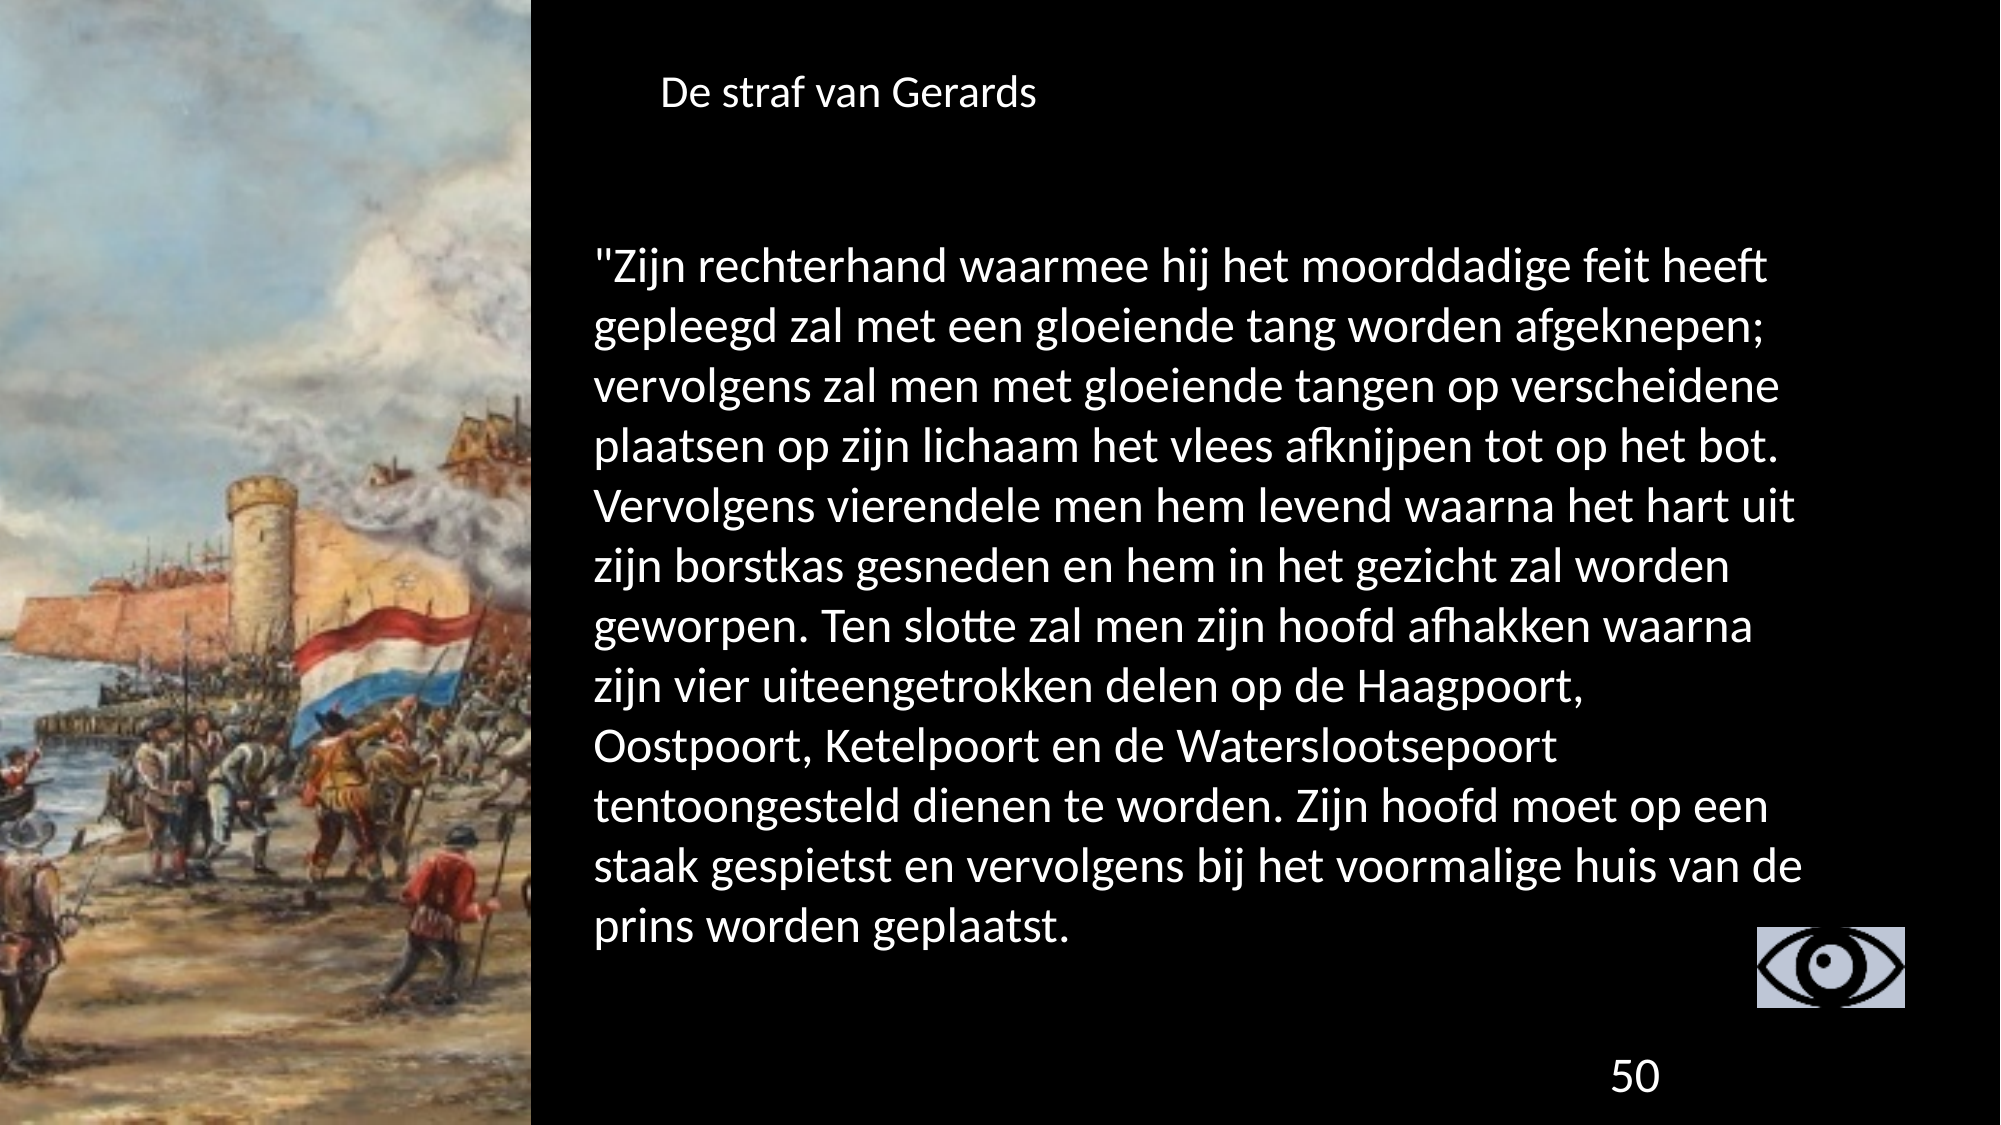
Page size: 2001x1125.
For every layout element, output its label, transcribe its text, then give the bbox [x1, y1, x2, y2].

picture [1757, 926, 1905, 1008]
slide_number 50 [1325, 1042, 1675, 1103]
text_box De straf van Gerards [645, 54, 1893, 125]
picture [0, 0, 531, 1125]
text_box "Zijn rechterhand waarmee hij het moorddadige feit heeft gepleegd zal met een gloeiende tang worden afgeknepen; vervolgens zal men met gloeiende tangen op verscheidene plaatsen op zijn lichaam het vlees afknijpen tot op het bot. Vervolgens vierendele men hem levend waarna het hart uit zijn borstkas gesneden en hem in het gezicht zal worden geworpen. Ten slotte zal men zijn hoofd afhakken waarna zijn vier uiteengetrokken delen op de Haagpoort, Oostpoort, Ketelpoort en de Waterslootsepoort tentoongesteld dienen te worden. Zijn hoofd moet op een staak gespietst en vervolgens bij het voormalige huis van de prins worden geplaatst. [578, 225, 1831, 960]
